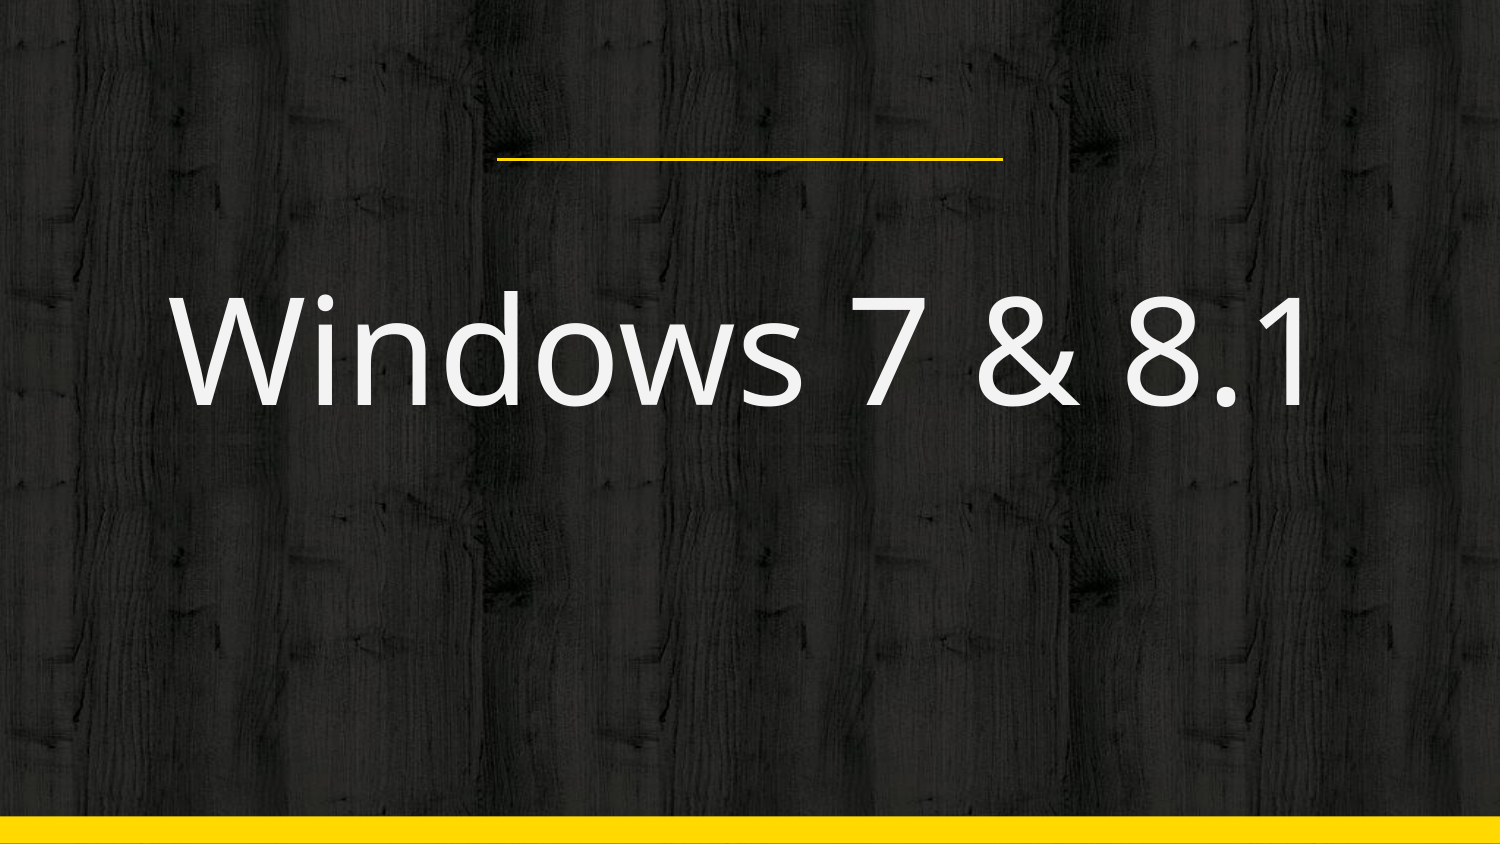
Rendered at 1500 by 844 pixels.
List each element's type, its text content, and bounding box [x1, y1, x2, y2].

list Windows 7 & 8.1 [0, 0, 1500, 832]
